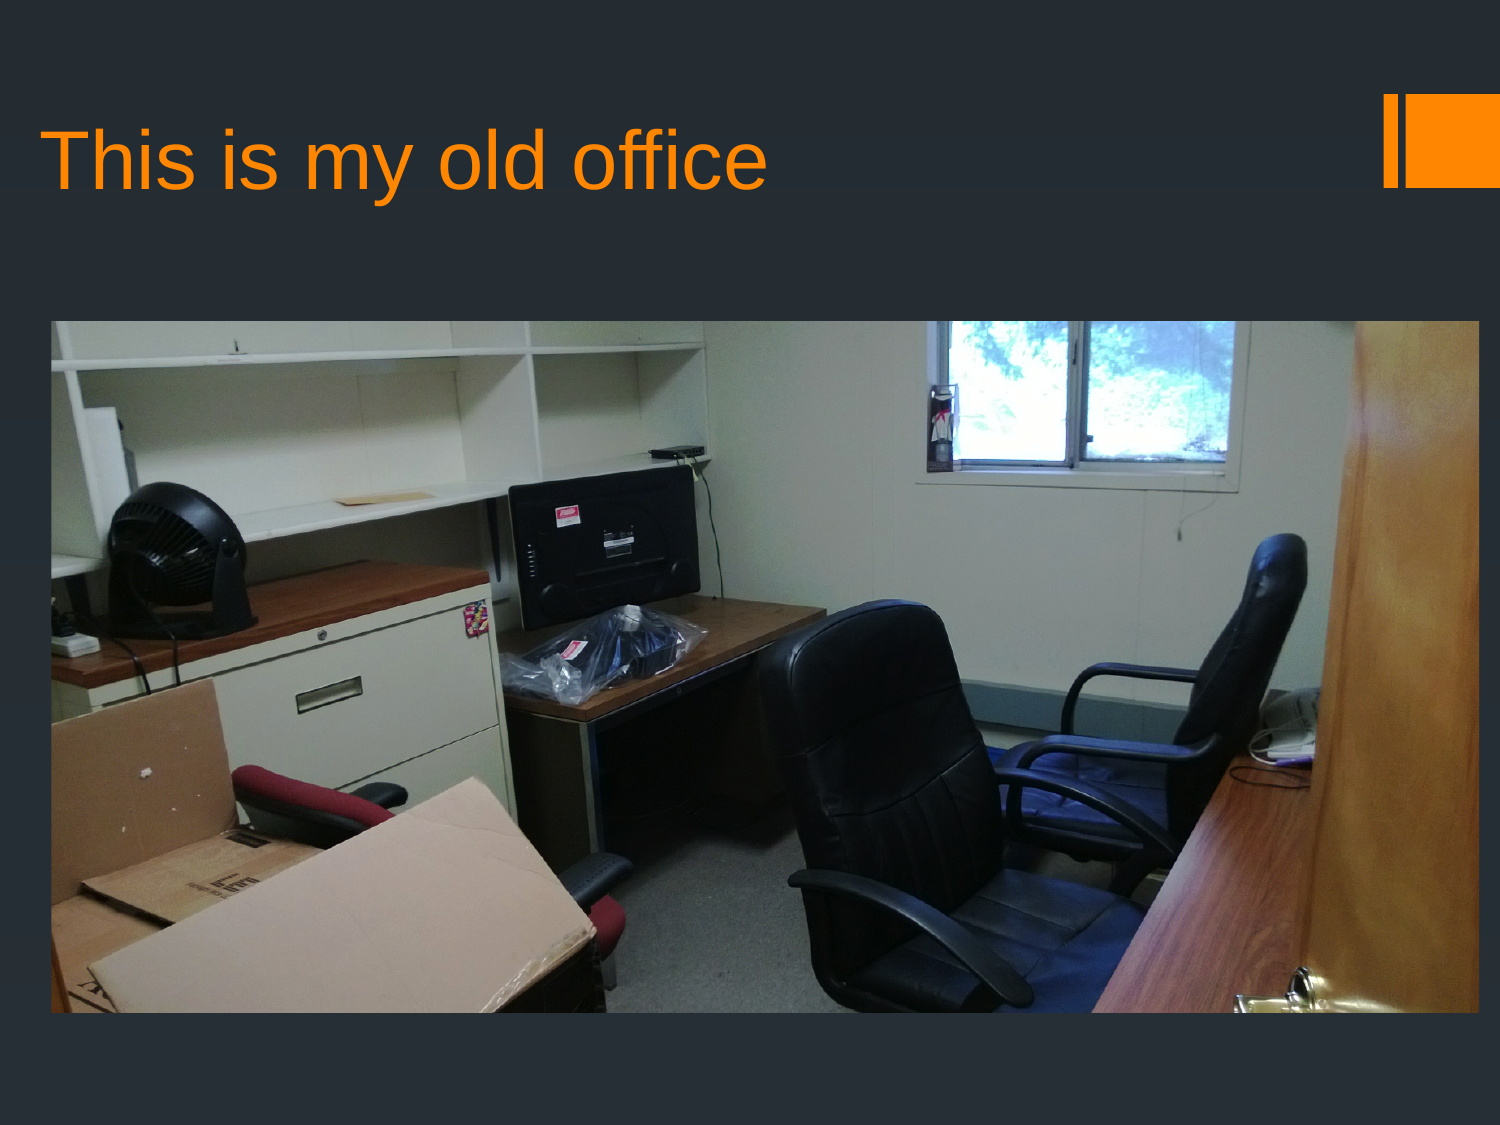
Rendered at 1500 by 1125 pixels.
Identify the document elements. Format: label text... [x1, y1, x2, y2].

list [50, 320, 1480, 1013]
title This is my old office [24, 24, 1225, 214]
